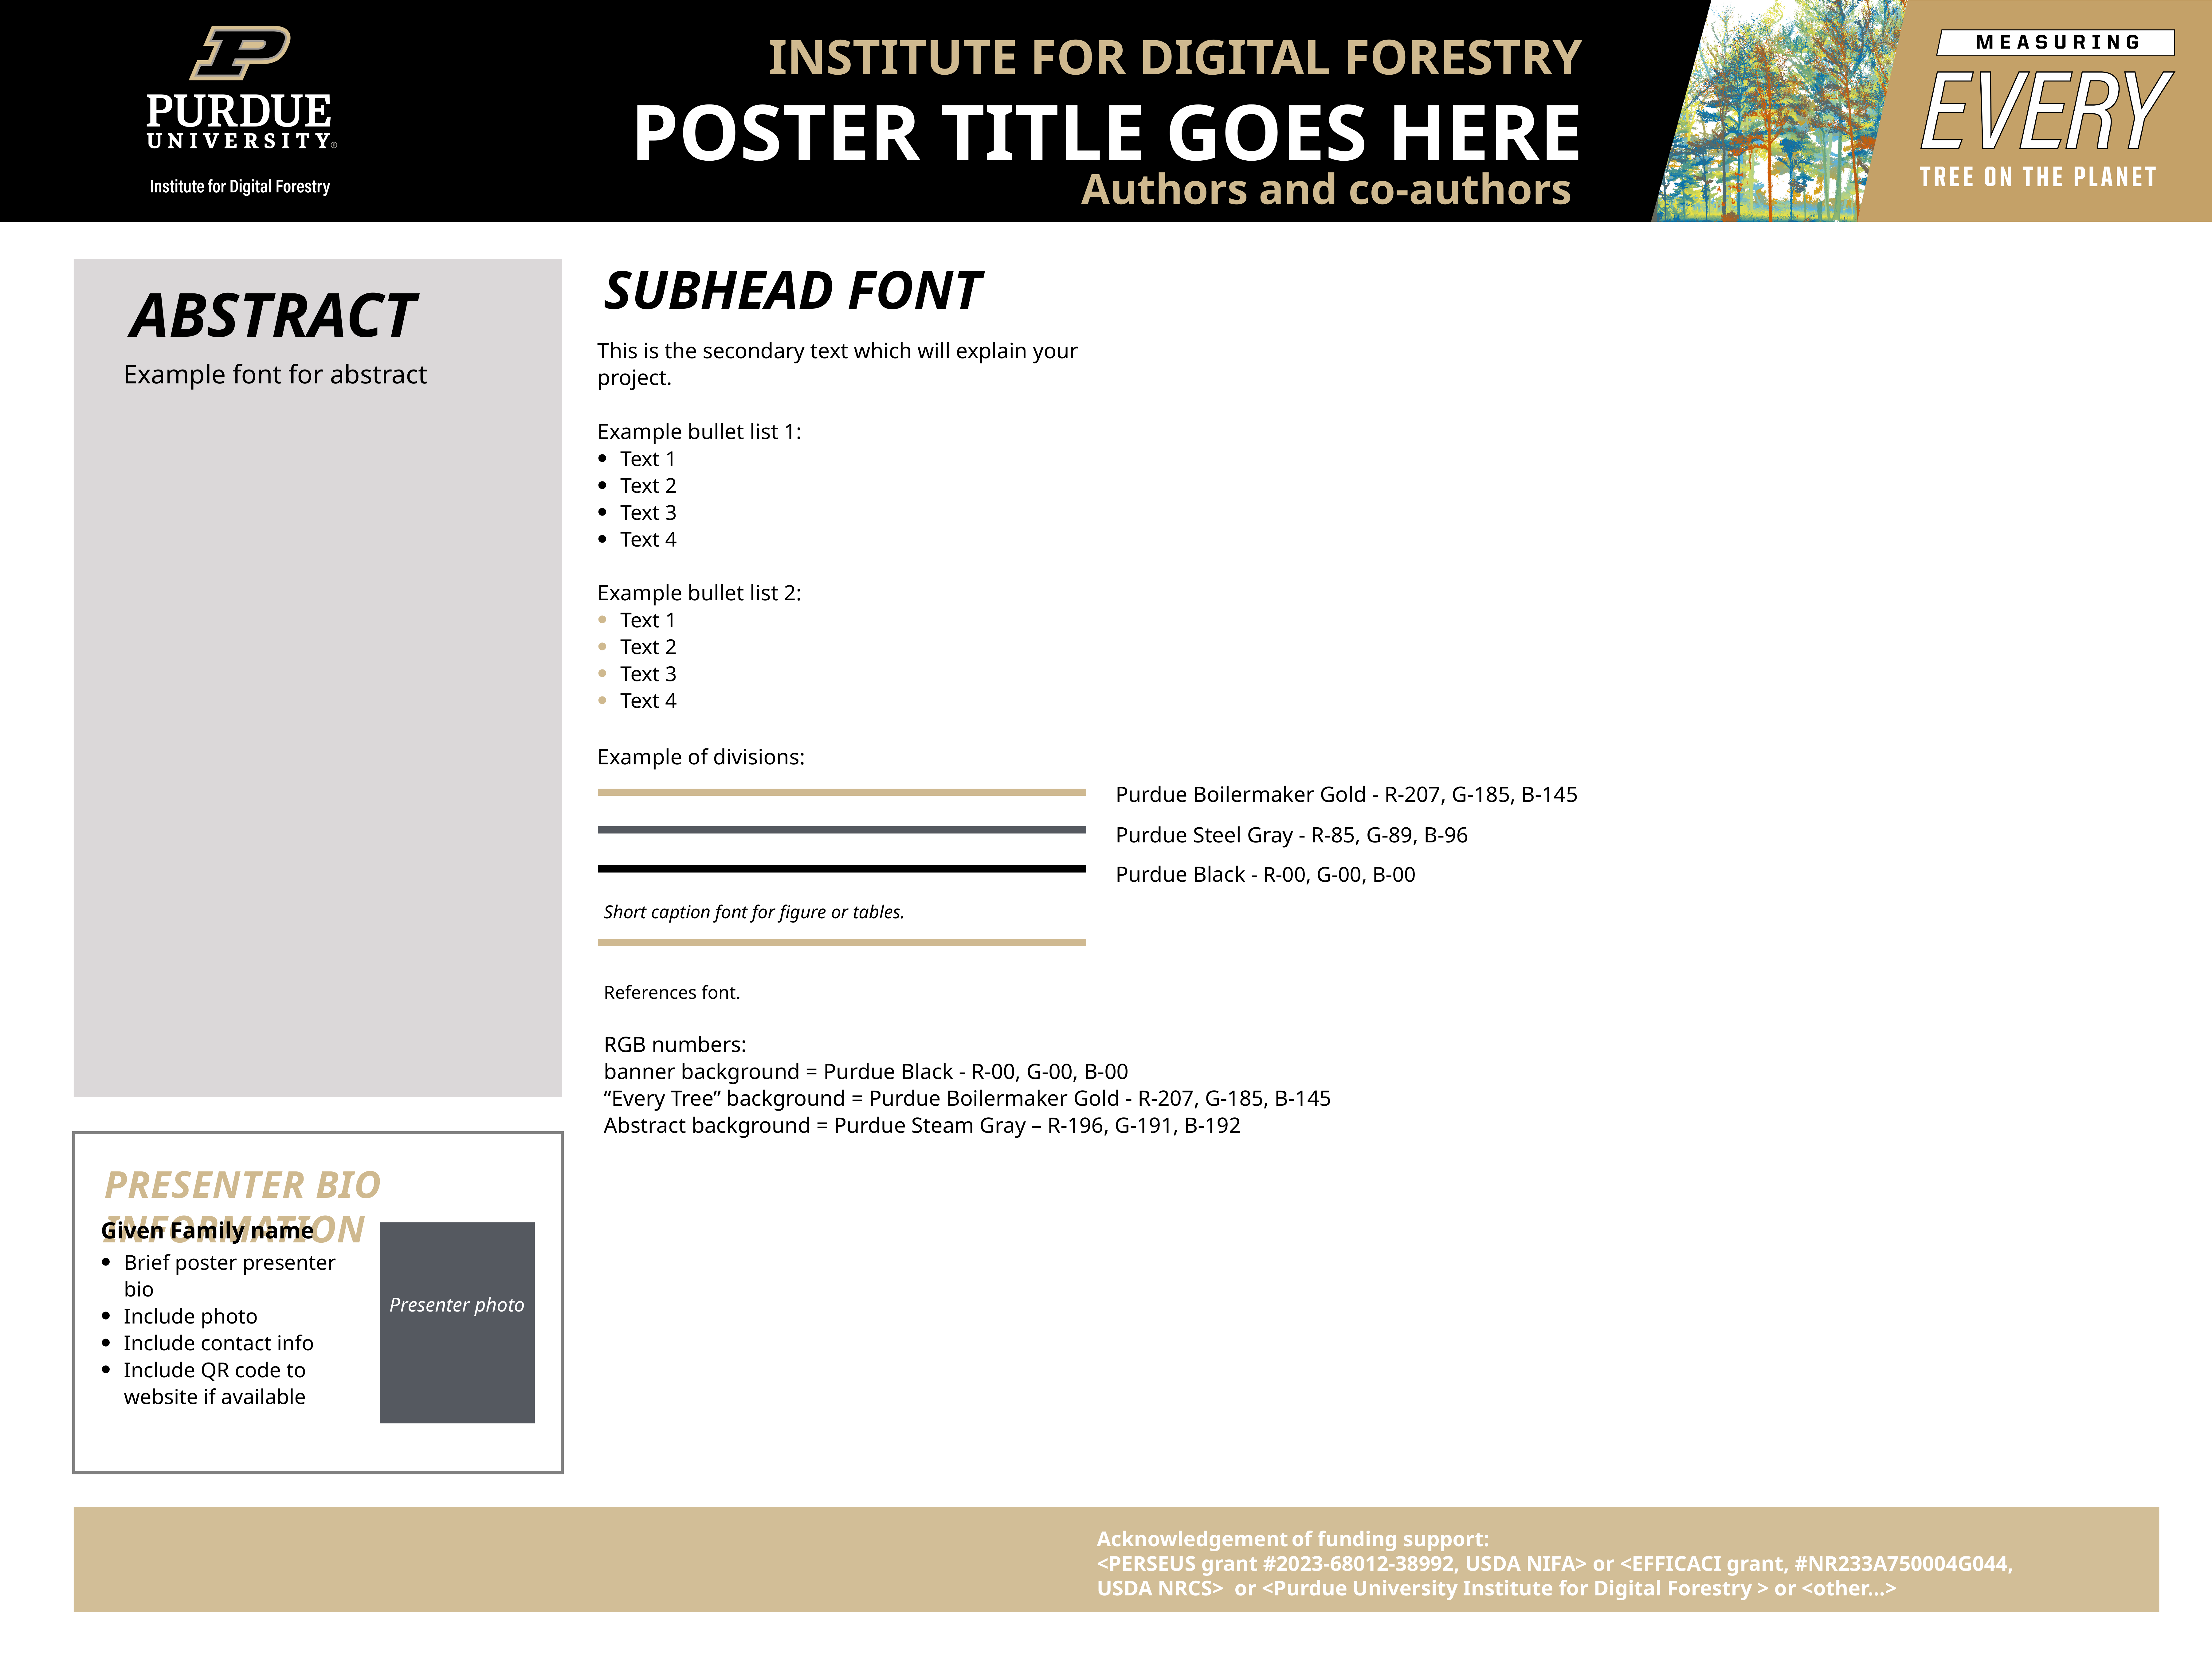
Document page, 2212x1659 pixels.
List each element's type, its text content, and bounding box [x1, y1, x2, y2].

text_box [73, 1132, 563, 1473]
text_box Purdue Boilermaker Gold - R-207, G-185, B-145 [1111, 777, 1588, 809]
text_box Short caption font for figure or tables. [599, 895, 1098, 924]
text_box RGB numbers: banner background = Purdue Black - R-00, G-00, B-00 “Every Tree” background = Purdue Boilermaker Gold - R-207, G-185, B-145 Abstract background = Purdue Steam Gray – R-196, G-191, B-192 [599, 1027, 1382, 1139]
text_box References font. [599, 976, 1098, 1005]
text_box [73, 259, 563, 1097]
picture [0, 0, 2212, 222]
text_box Purdue Steel Gray - R-85, G-89, B-96 [1111, 818, 1554, 849]
text_box [380, 1318, 535, 1424]
text_box Purdue Black - R-00, G-00, B-00 [1111, 857, 1467, 888]
text_box Example font for abstract [119, 356, 535, 391]
text_box [380, 1222, 535, 1290]
text_box PRESENTER BIO INFORMATION [100, 1159, 495, 1253]
text_box Example of divisions: [593, 739, 1092, 771]
text_box Given Family name Brief poster presenter bio Include photo Include contact info Include QR code to website if available [96, 1214, 359, 1411]
text_box ABSTRACT [126, 273, 521, 351]
text_box SUBHEAD FONT [599, 254, 994, 322]
text_box [53, 1497, 2171, 1626]
text_box This is the secondary text which will explain your project. Example bullet list 1: Text 1 Text 2 Text 3 Text 4 Example bullet list 2: Text 1 Text 2 Text 3 Text 4 [593, 333, 1092, 739]
text_box Presenter photo [347, 1290, 568, 1318]
text_box Acknowledgement of funding support: ​ <PERSEUS grant #2023-68012-38992, USDA NIFA> or <EFFICACI grant, #NR233A750004G044, USDA NRCS> or <Purdue University Institute for Digital Forestry > or <other…> [1092, 1524, 2033, 1602]
text_box [73, 1507, 2159, 1612]
